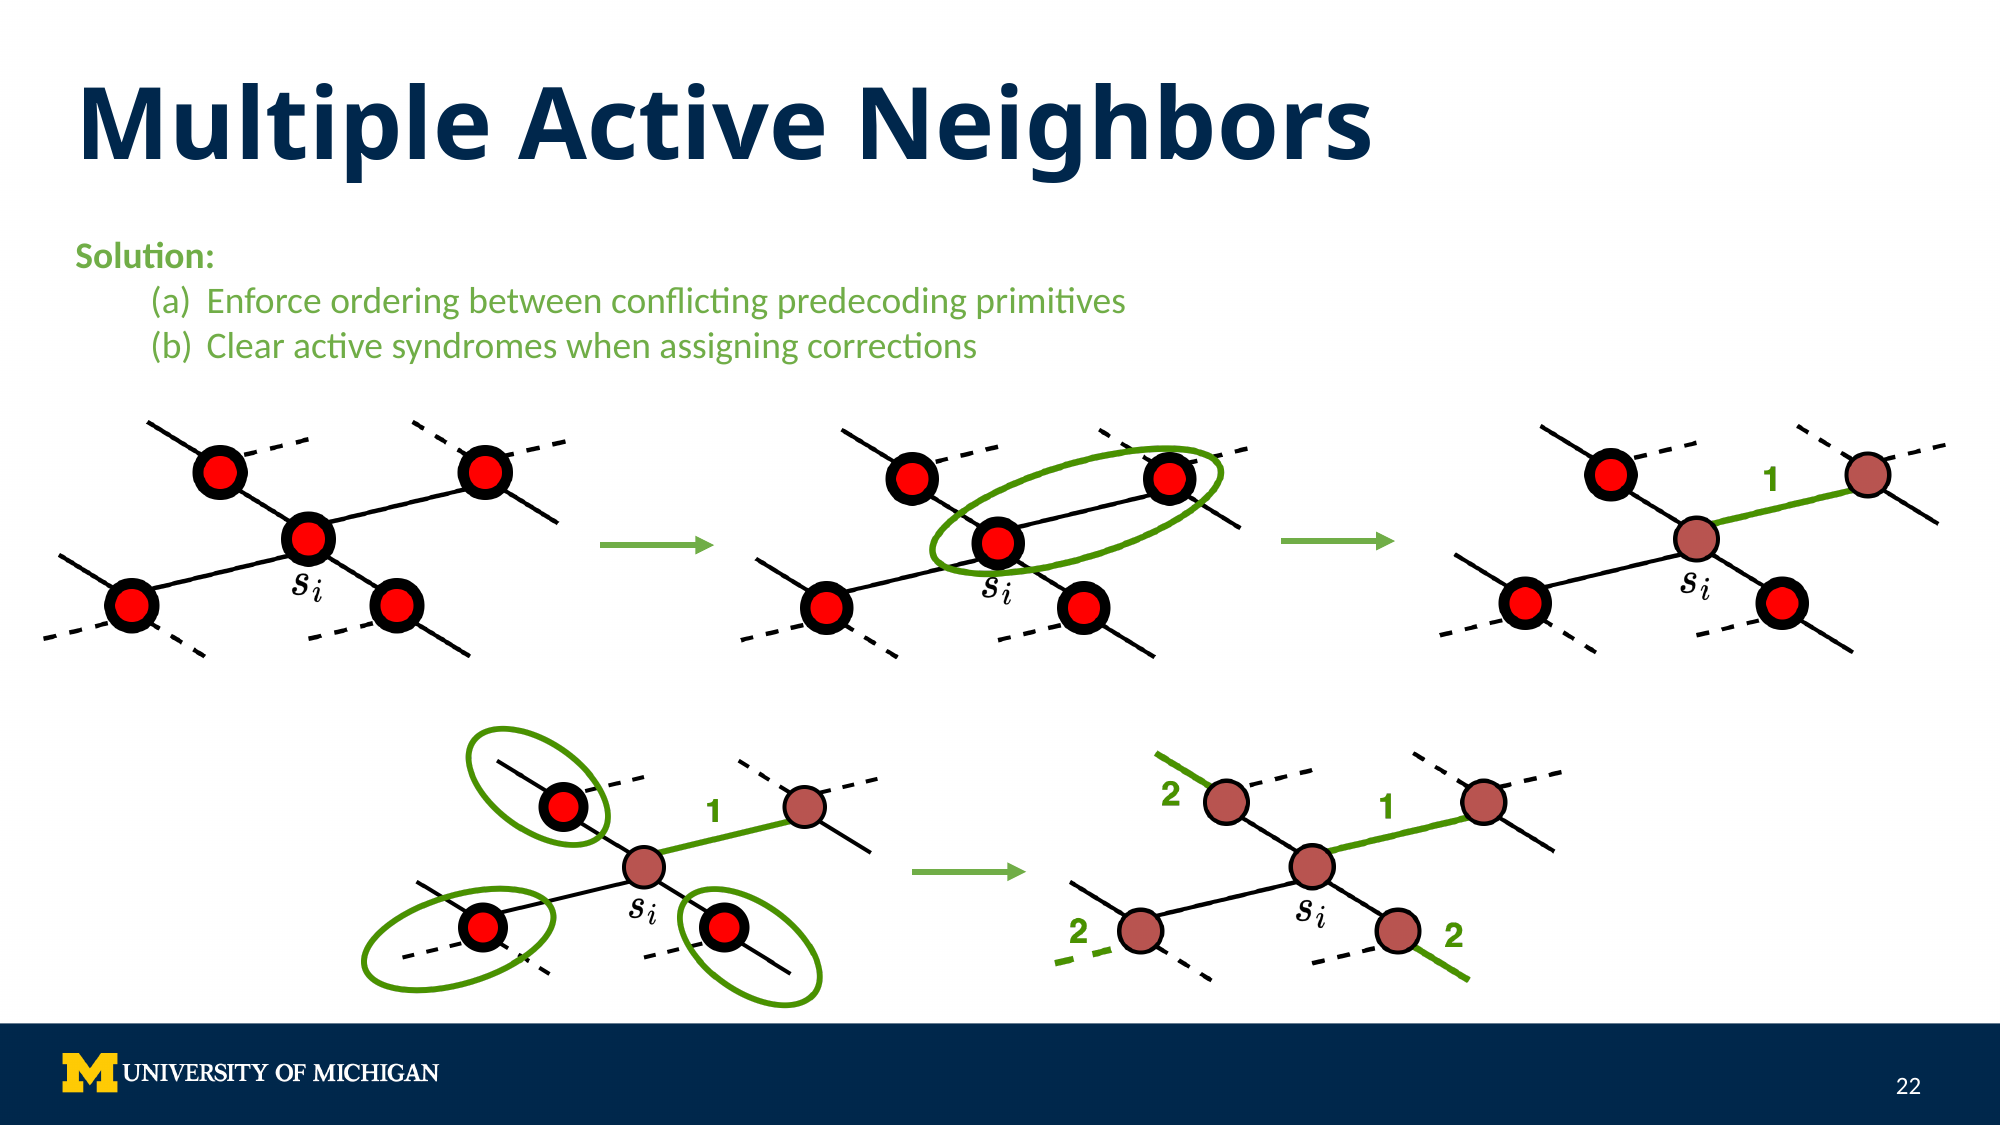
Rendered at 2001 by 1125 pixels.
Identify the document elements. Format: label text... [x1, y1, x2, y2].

title Multiple Active Neighbors [60, 47, 1561, 189]
slide_number 22 [1749, 1062, 1937, 1103]
picture [0, 0, 2000, 1125]
text_box Solution: Enforce ordering between conflicting predecoding primitives Clear active syndromes when assigning corrections [60, 224, 1830, 374]
